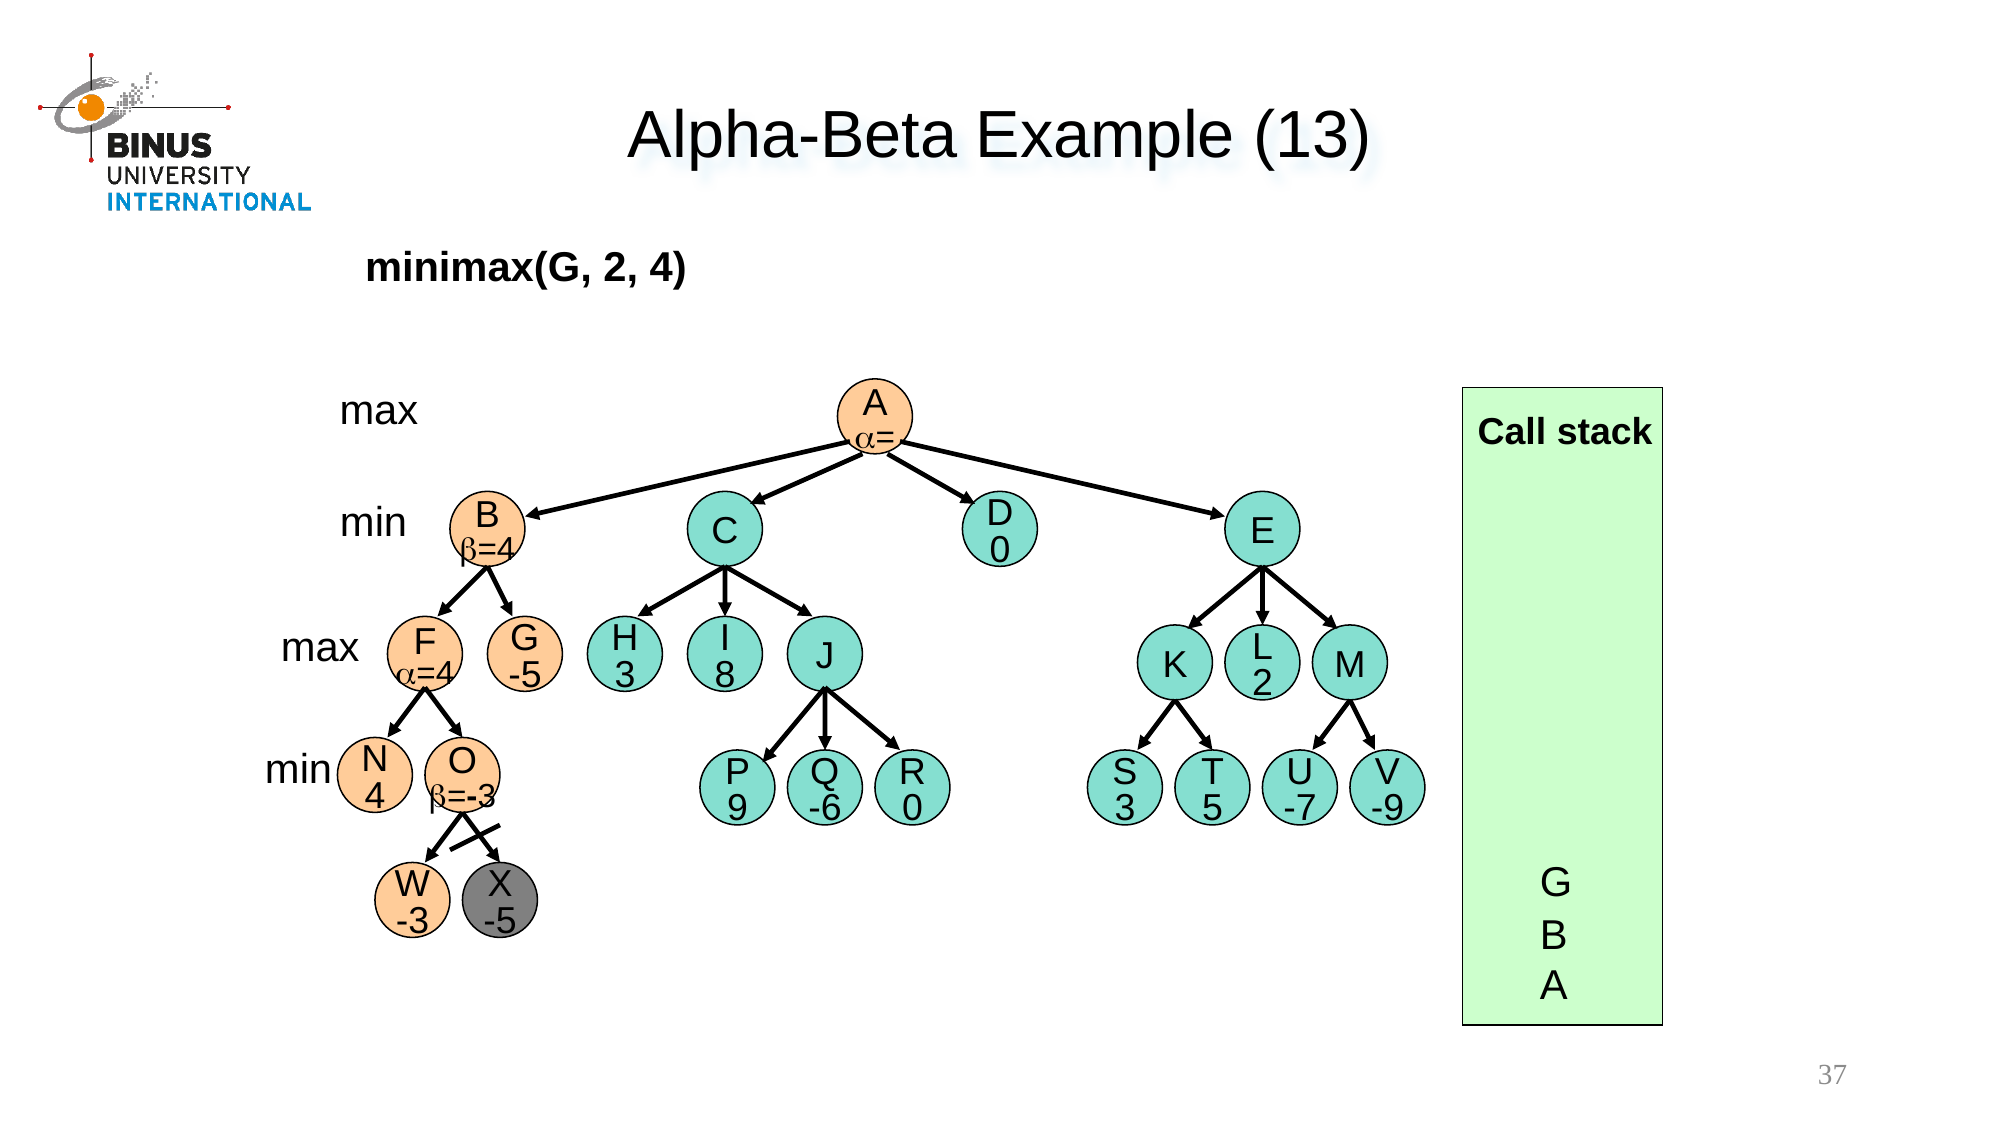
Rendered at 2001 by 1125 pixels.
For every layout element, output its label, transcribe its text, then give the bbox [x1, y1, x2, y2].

text_box Alpha-Beta Example (13) [350, 62, 1650, 200]
text_box M [1312, 624, 1388, 700]
text_box [1349, 699, 1375, 751]
text_box max [266, 612, 375, 678]
text_box A = [837, 378, 913, 454]
text_box N 4 [347, 737, 413, 813]
text_box O =-3 [424, 737, 500, 812]
text_box Call stack [1462, 399, 1668, 460]
text_box F =4 [387, 616, 463, 692]
text_box [724, 566, 813, 617]
text_box S 3 [1087, 749, 1163, 825]
text_box [818, 689, 832, 751]
text_box C [687, 491, 763, 567]
text_box [887, 453, 976, 504]
text_box V -9 [1349, 749, 1425, 825]
text_box [1462, 460, 1663, 1025]
text_box G -5 [487, 616, 563, 692]
text_box [750, 453, 863, 505]
text_box [1187, 566, 1262, 629]
text_box B =4 [449, 491, 525, 567]
picture [0, 0, 348, 269]
text_box [1262, 566, 1338, 629]
text_box [525, 441, 851, 520]
text_box max [324, 375, 434, 440]
text_box min [250, 734, 348, 800]
text_box T 5 [1174, 749, 1250, 825]
text_box [424, 687, 463, 738]
text_box [387, 688, 425, 738]
text_box A [1525, 965, 1583, 1015]
text_box [1462, 387, 1663, 399]
text_box P 9 [699, 749, 775, 825]
text_box [487, 566, 513, 617]
text_box [1256, 567, 1269, 625]
text_box [762, 688, 825, 763]
text_box [1174, 699, 1213, 751]
text_box L 2 [1224, 624, 1300, 700]
text_box [824, 687, 901, 751]
text_box min [325, 487, 423, 553]
text_box [1312, 701, 1350, 751]
text_box [424, 830, 449, 863]
text_box E [1224, 491, 1300, 567]
slide_number 37 [1412, 1042, 1863, 1103]
text_box [637, 566, 725, 617]
text_box [437, 566, 487, 617]
text_box B [1525, 913, 1583, 965]
text_box [718, 568, 732, 617]
text_box W -3 [374, 862, 449, 938]
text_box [449, 812, 538, 938]
text_box U -7 [1262, 749, 1338, 825]
text_box D 0 [962, 491, 1038, 567]
text_box [899, 441, 1225, 520]
list minimax(G, 2, 4) [350, 237, 1625, 325]
text_box G [1525, 847, 1588, 913]
text_box R 0 [874, 749, 950, 825]
text_box I 8 [687, 616, 763, 692]
text_box [1137, 701, 1175, 751]
text_box J [787, 616, 863, 692]
text_box H 3 [587, 616, 663, 692]
text_box K [1137, 624, 1213, 700]
text_box Q -6 [787, 750, 863, 825]
